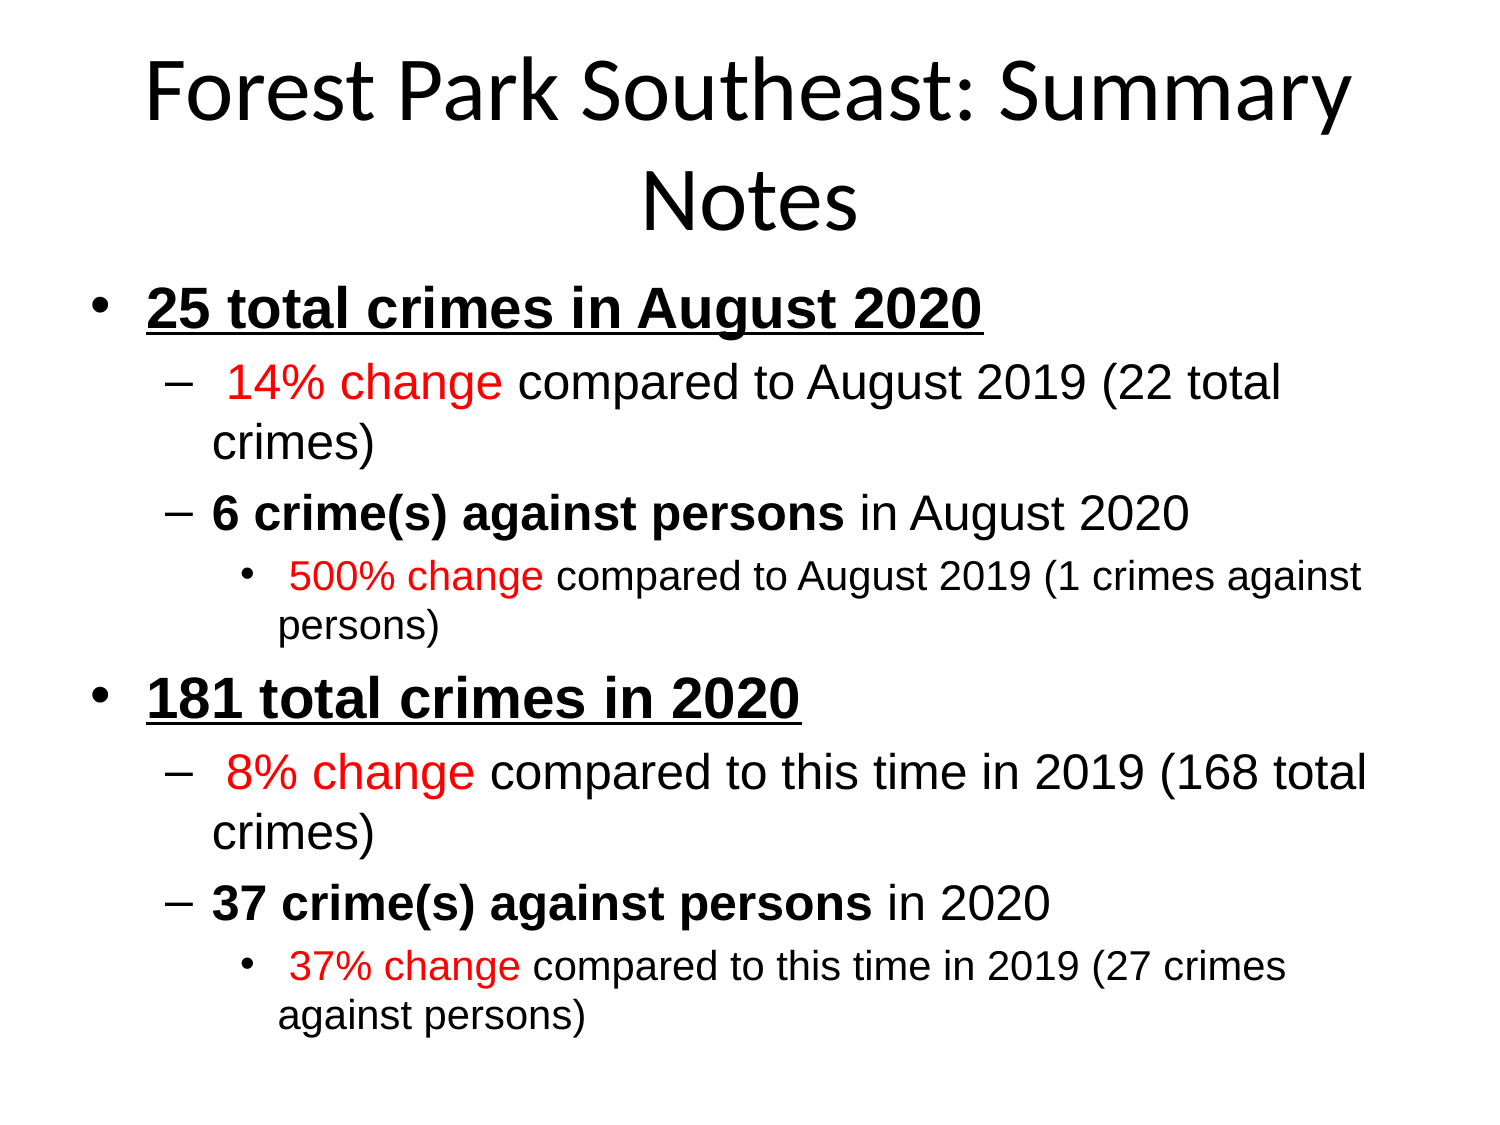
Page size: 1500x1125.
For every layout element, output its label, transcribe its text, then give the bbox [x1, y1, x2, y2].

title Forest Park Southeast: Summary Notes [75, 45, 1425, 233]
list 25 total crimes in August 2020 14% change compared to August 2019 (22 total crimes) 6 crime(s) against persons in August 2020 500% change compared to August 2019 (1 crimes against persons) 181 total crimes in 2020 8% change compared to this time in 2019 (168 total crimes) 37 crime(s) against persons in 2020 37% change compared to this time in 2019 (27 crimes against persons) [75, 262, 1425, 1005]
